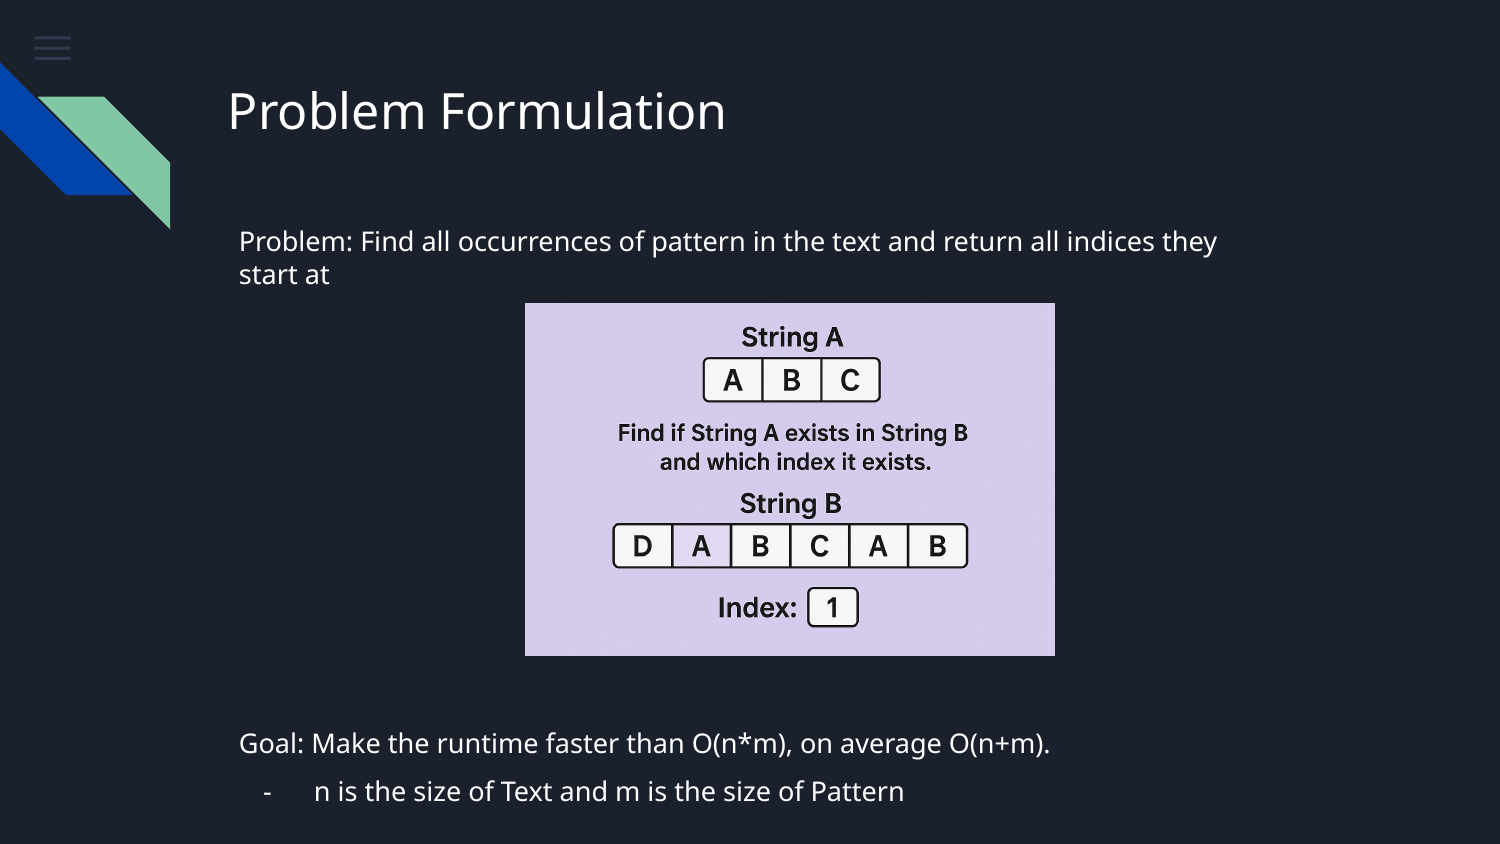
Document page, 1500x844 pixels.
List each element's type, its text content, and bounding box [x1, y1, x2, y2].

picture [525, 303, 1055, 657]
text_box Problem: Find all occurrences of pattern in the text and return all indices they start at [224, 209, 1264, 274]
text_box Goal: Make the runtime faster than O(n*m), on average O(n+m). n is the size of Text and m is the size of Pattern [224, 694, 1287, 777]
title Problem Formulation [212, 64, 1368, 215]
